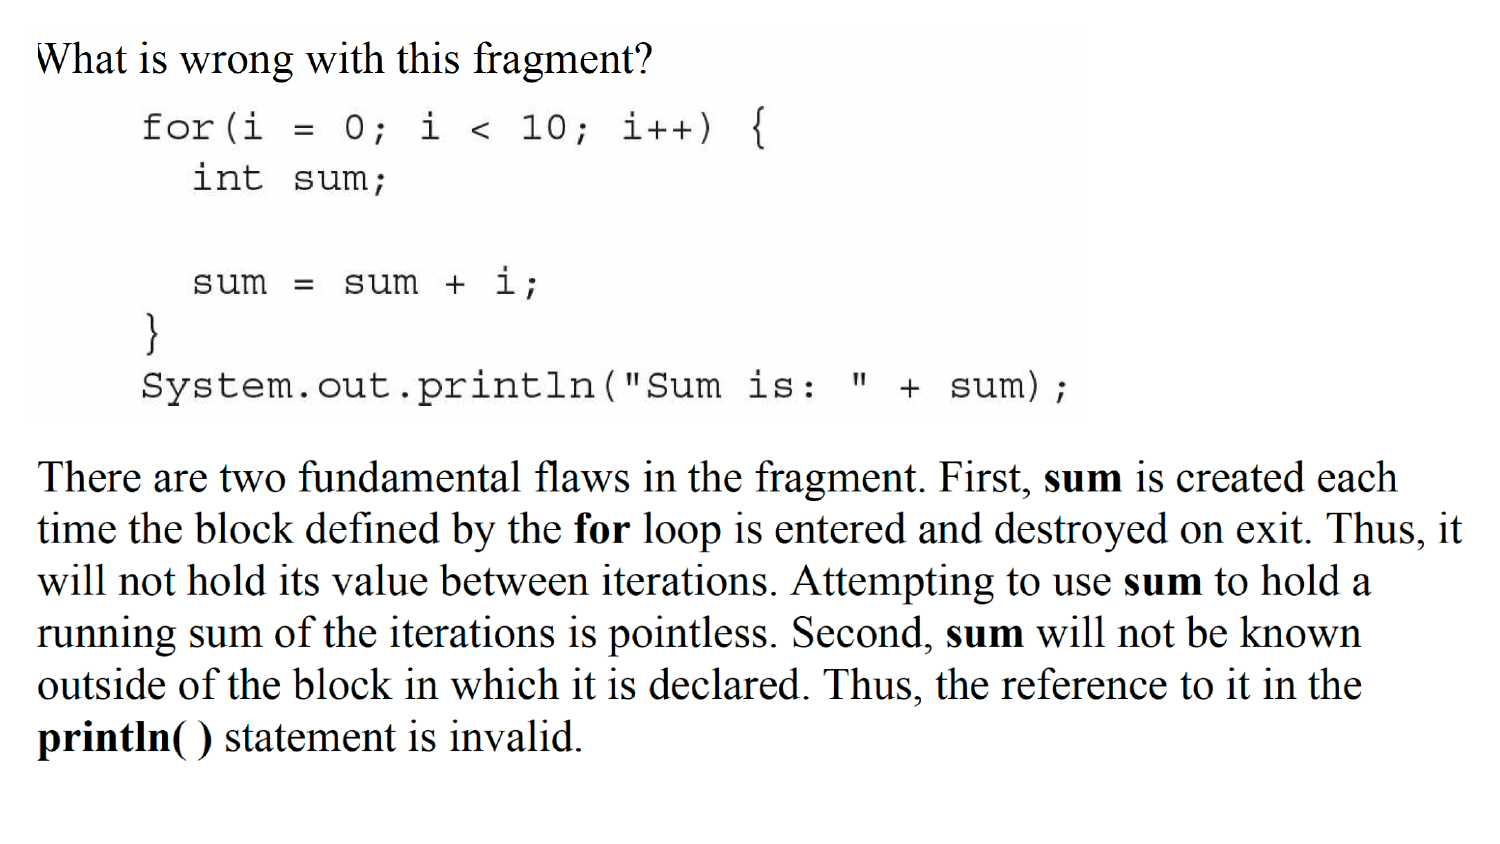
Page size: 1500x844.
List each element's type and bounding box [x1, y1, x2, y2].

picture [24, 24, 1085, 422]
picture [24, 446, 1476, 776]
